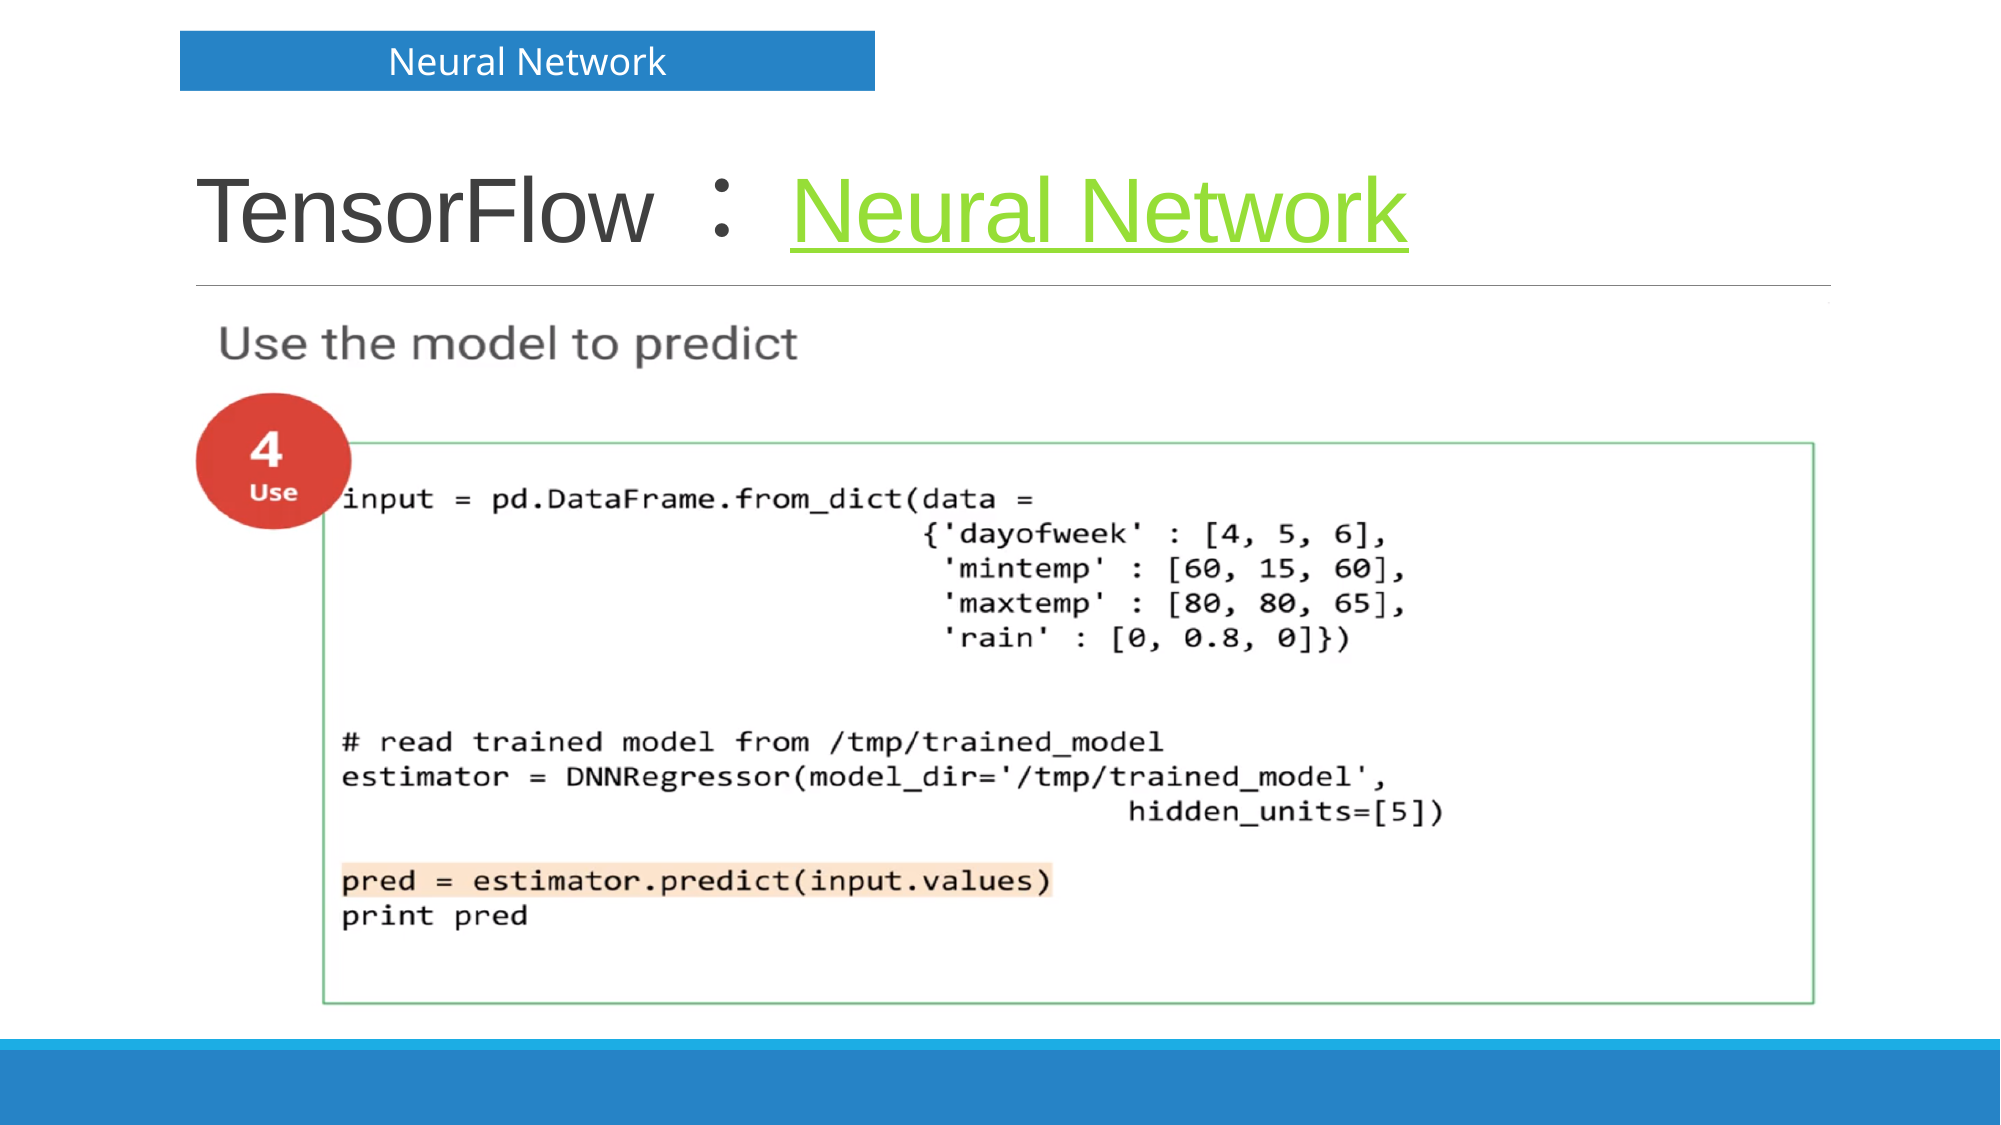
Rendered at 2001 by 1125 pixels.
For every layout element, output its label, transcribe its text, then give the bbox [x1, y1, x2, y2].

picture [175, 302, 1831, 1013]
text_box TensorFlow：Neural Network [180, 30, 2000, 269]
